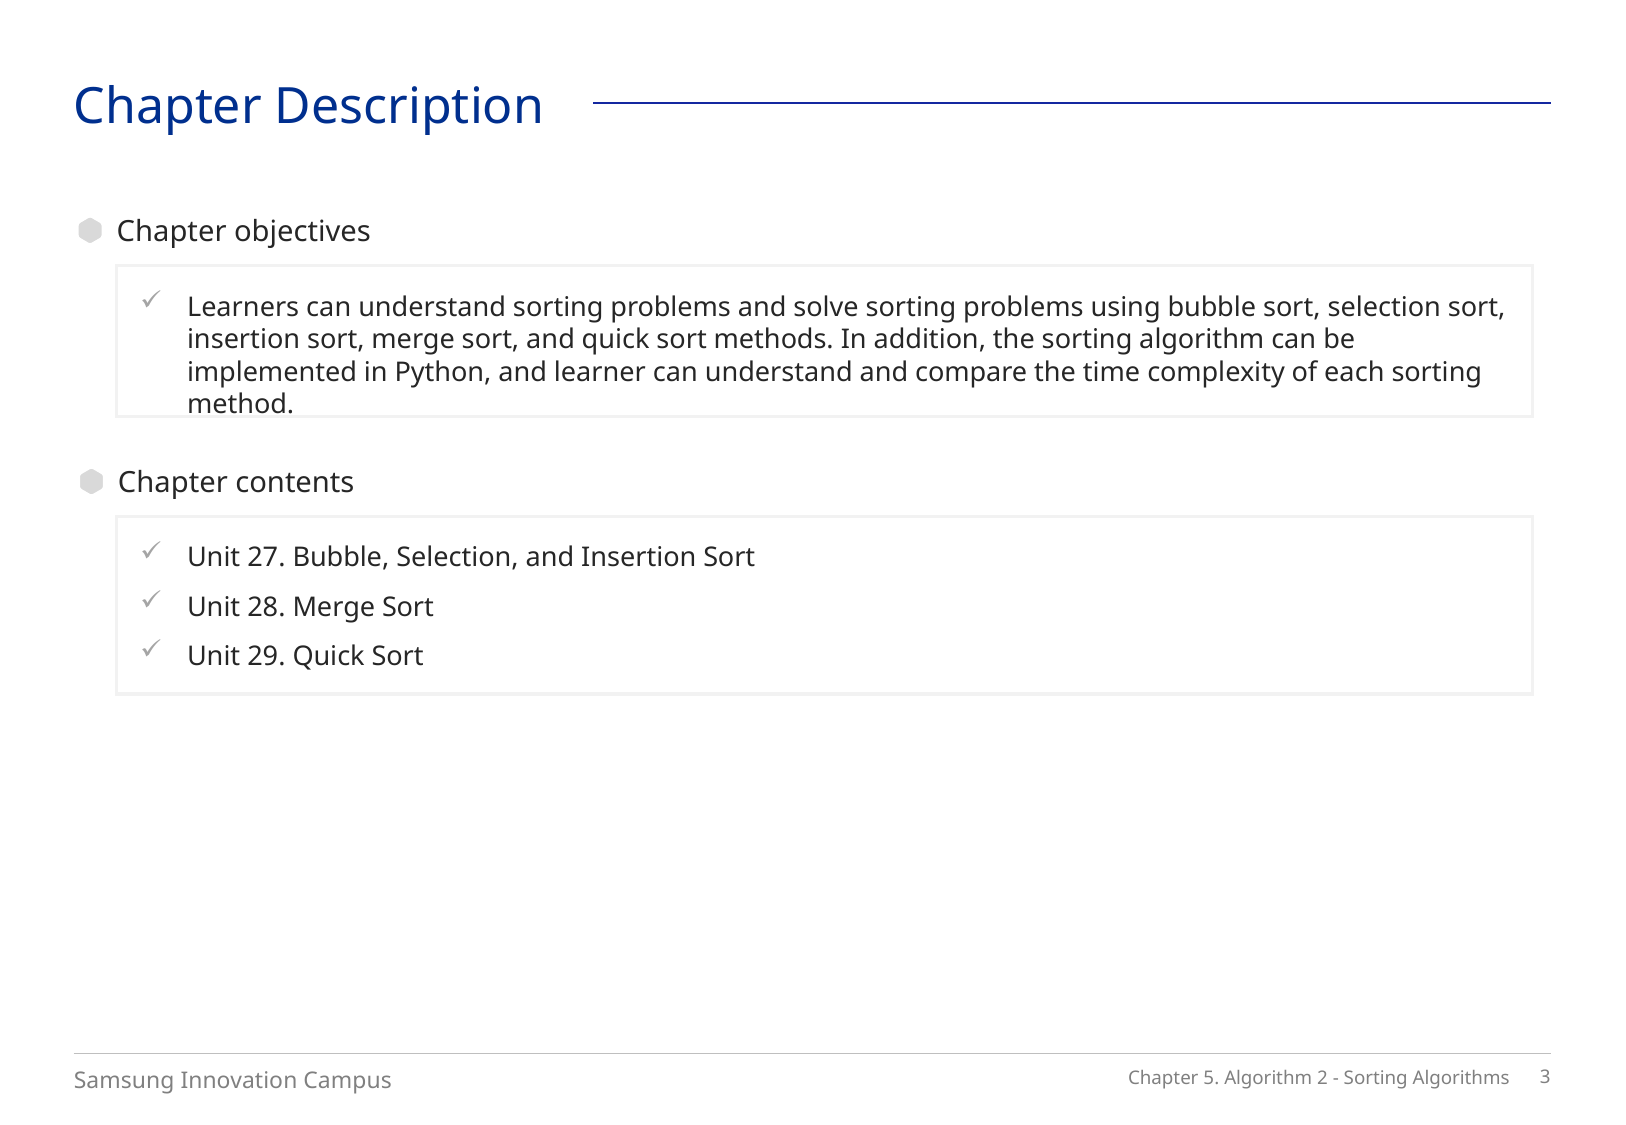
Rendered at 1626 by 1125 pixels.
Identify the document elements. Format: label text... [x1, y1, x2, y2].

text_box Unit 27. Bubble, Selection, and Insertion Sort Unit 28. Merge Sort Unit 29. Quick Sort [116, 515, 1534, 695]
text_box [72, 211, 1533, 250]
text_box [73, 462, 1535, 501]
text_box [73, 73, 1551, 135]
text_box Learners can understand sorting problems and solve sorting problems using bubble sort, selection sort, insertion sort, merge sort, and quick sort methods. In addition, the sorting algorithm can be implemented in Python, and learner can understand and compare the time complexity of each sorting method. [116, 264, 1534, 418]
